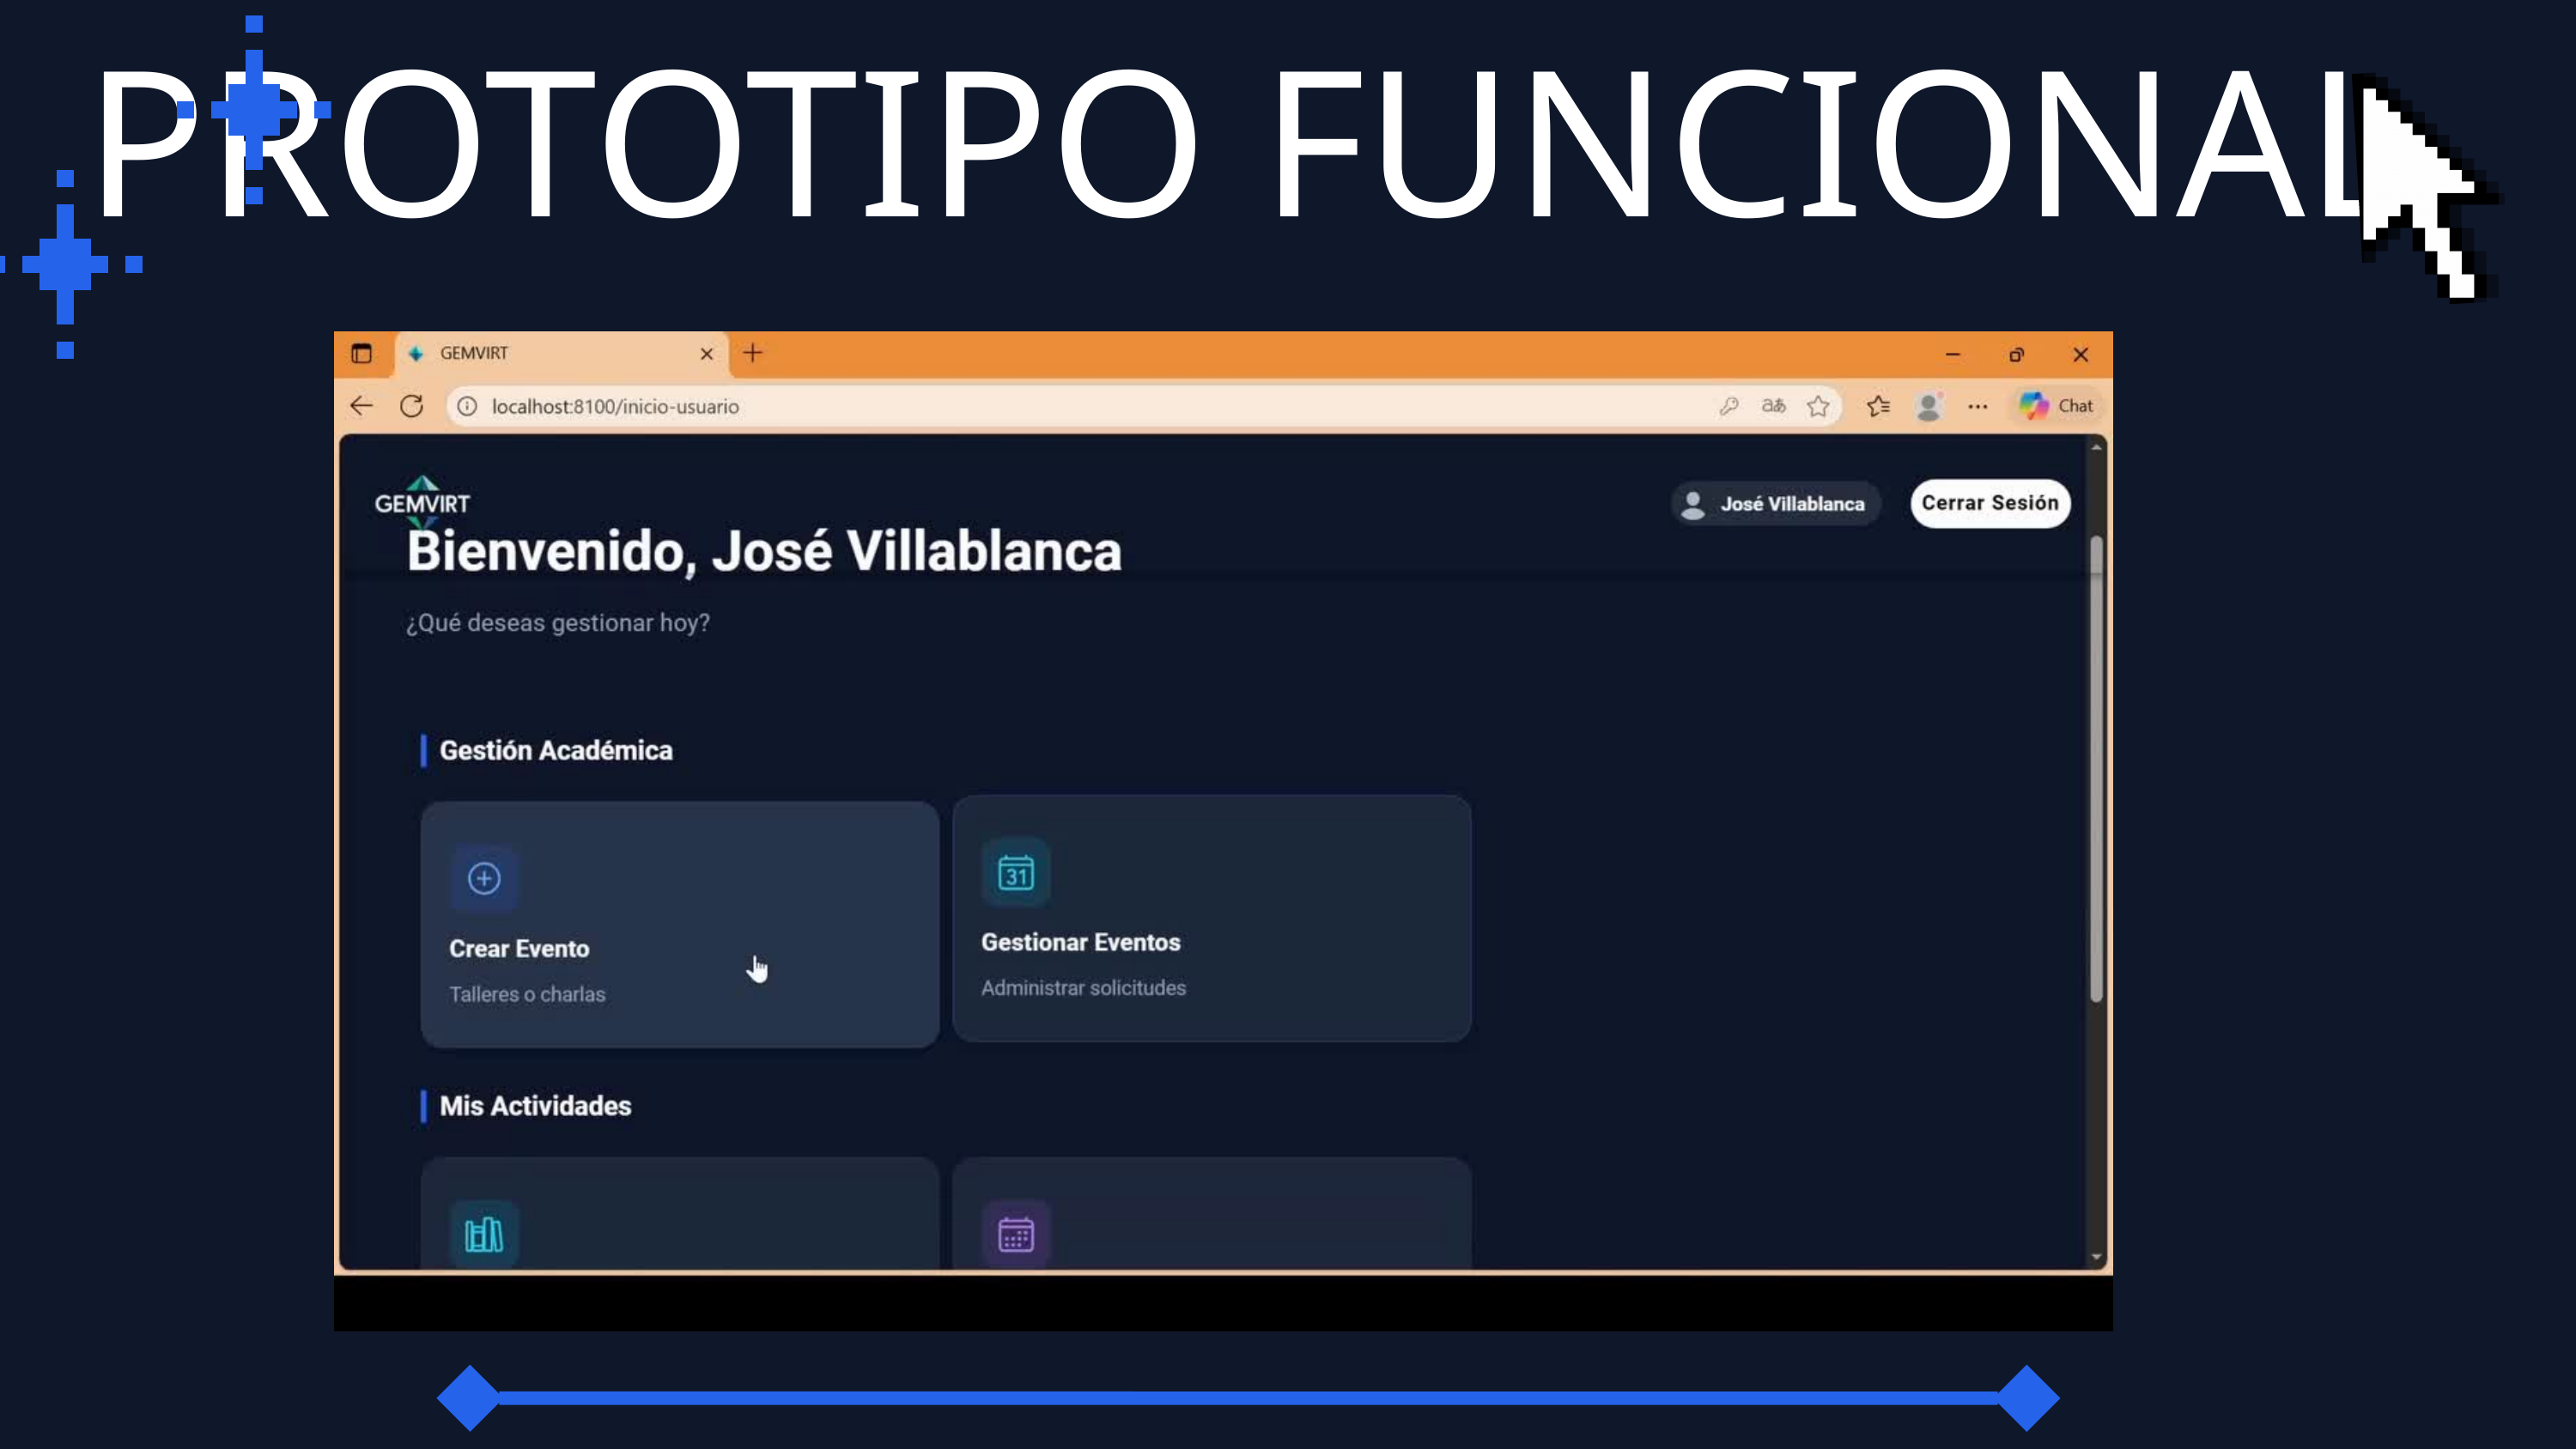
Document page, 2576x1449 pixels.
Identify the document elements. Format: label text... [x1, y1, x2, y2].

text_box [0, 15, 331, 359]
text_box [333, 330, 2114, 1332]
text_box [461, 1389, 2036, 1408]
text_box [2351, 65, 2511, 309]
text_box PROTOTIPO FUNCIONAL [331, 20, 2420, 258]
